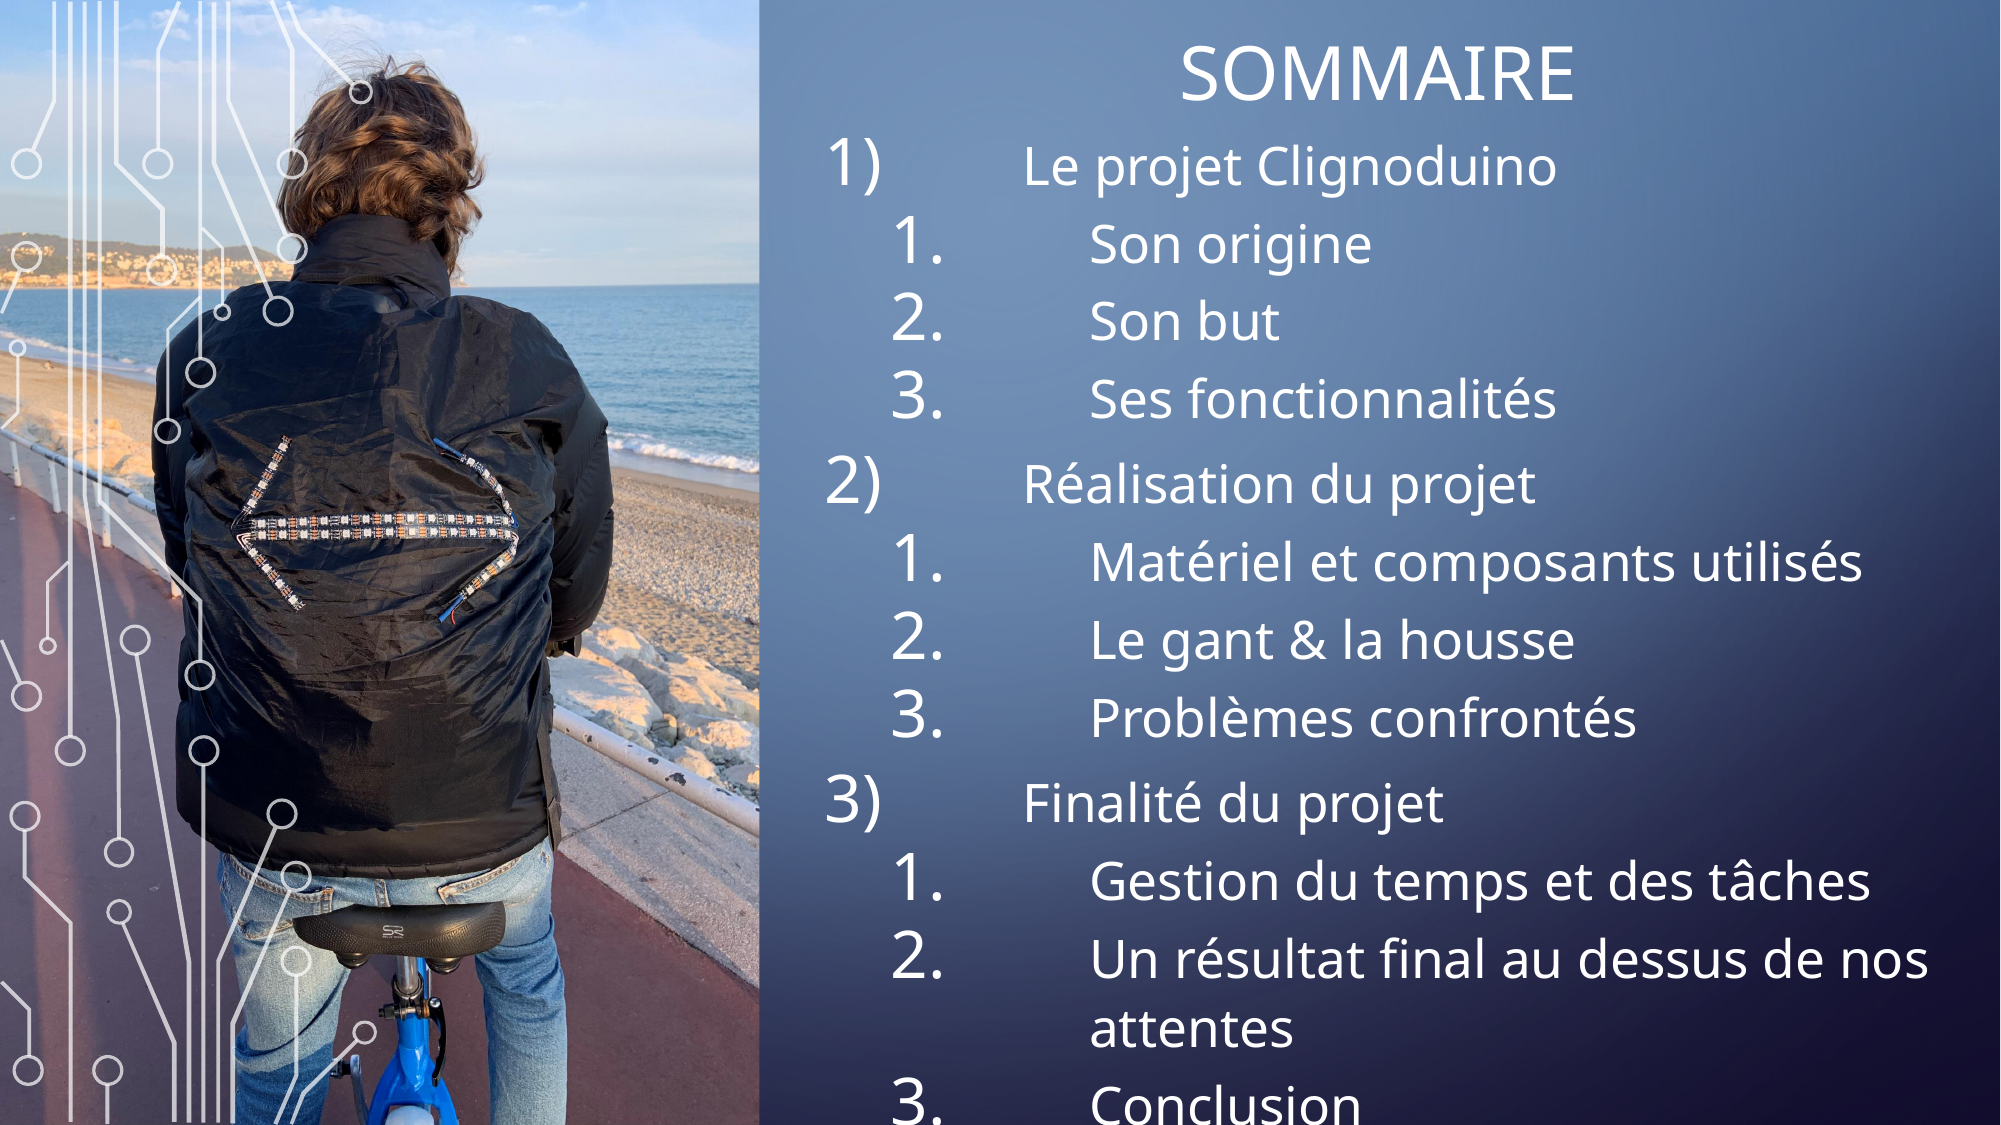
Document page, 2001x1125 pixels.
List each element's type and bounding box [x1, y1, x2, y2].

picture [379, 0, 760, 1125]
text_box [760, 0, 2000, 1125]
text_box [0, 0, 379, 1125]
